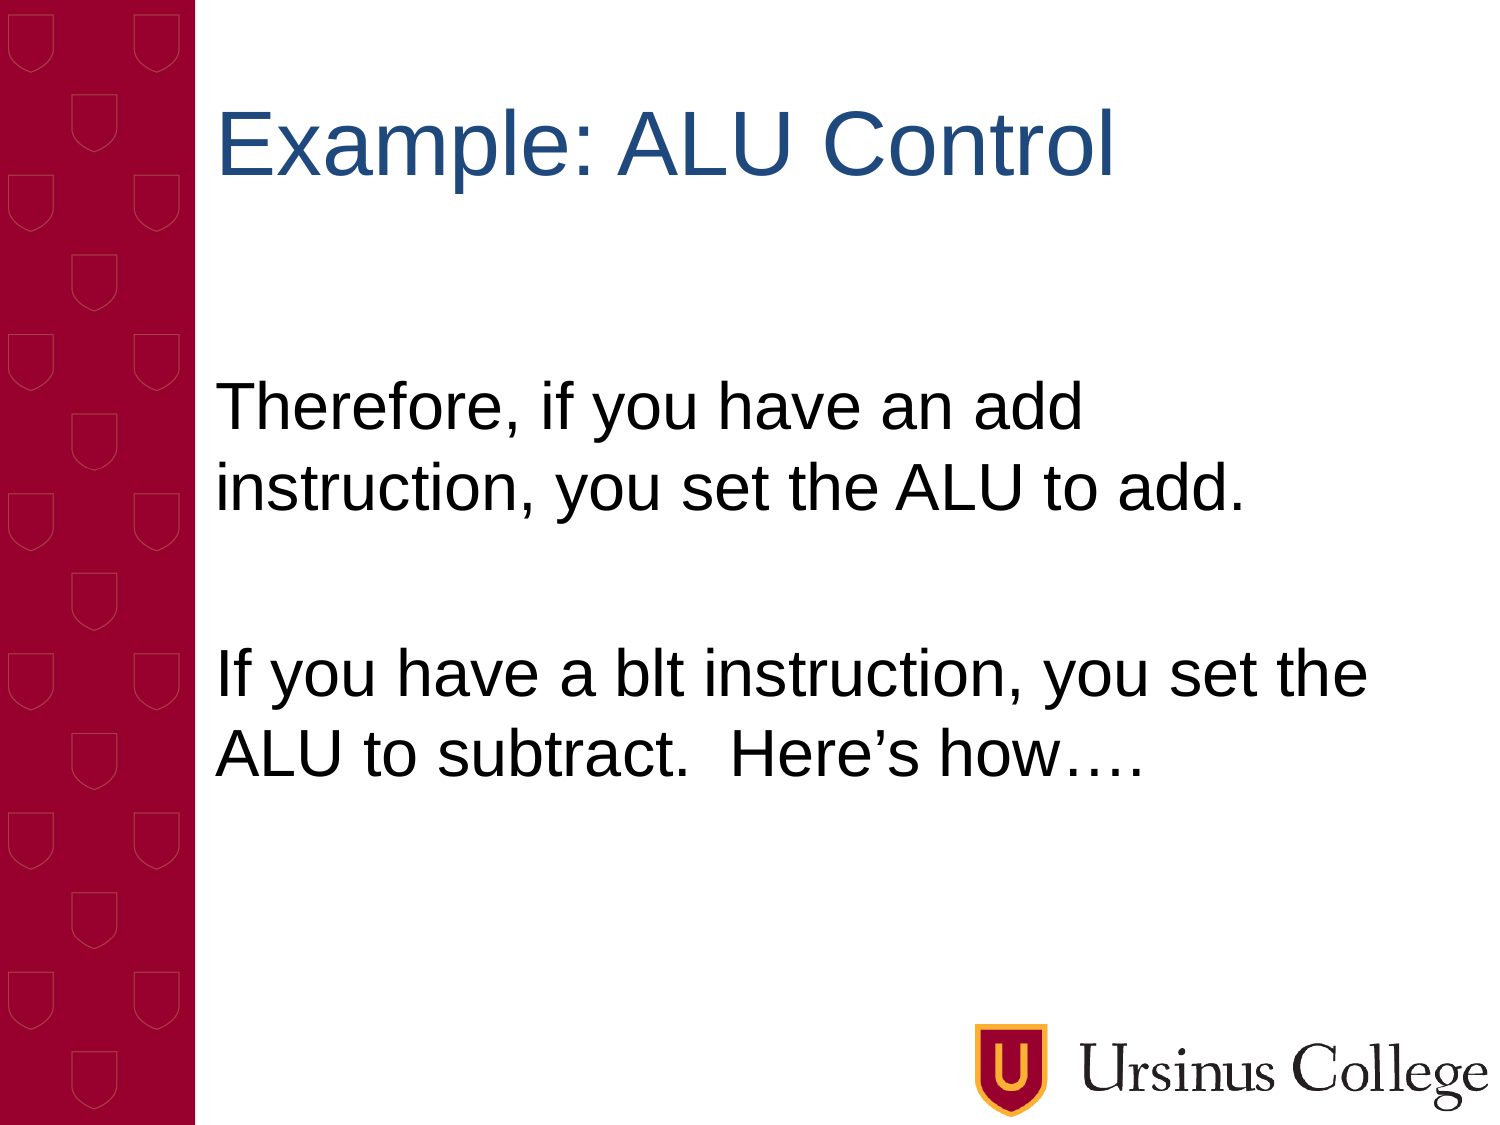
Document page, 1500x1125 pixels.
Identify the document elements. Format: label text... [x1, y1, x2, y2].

picture [0, 0, 196, 1125]
title Example: ALU Control [200, 45, 1425, 233]
list Therefore, if you have an add instruction, you set the ALU to add. If you have a blt instruction, you set the ALU to subtract. Here’s how…. [200, 262, 1425, 988]
picture [975, 1024, 1488, 1117]
